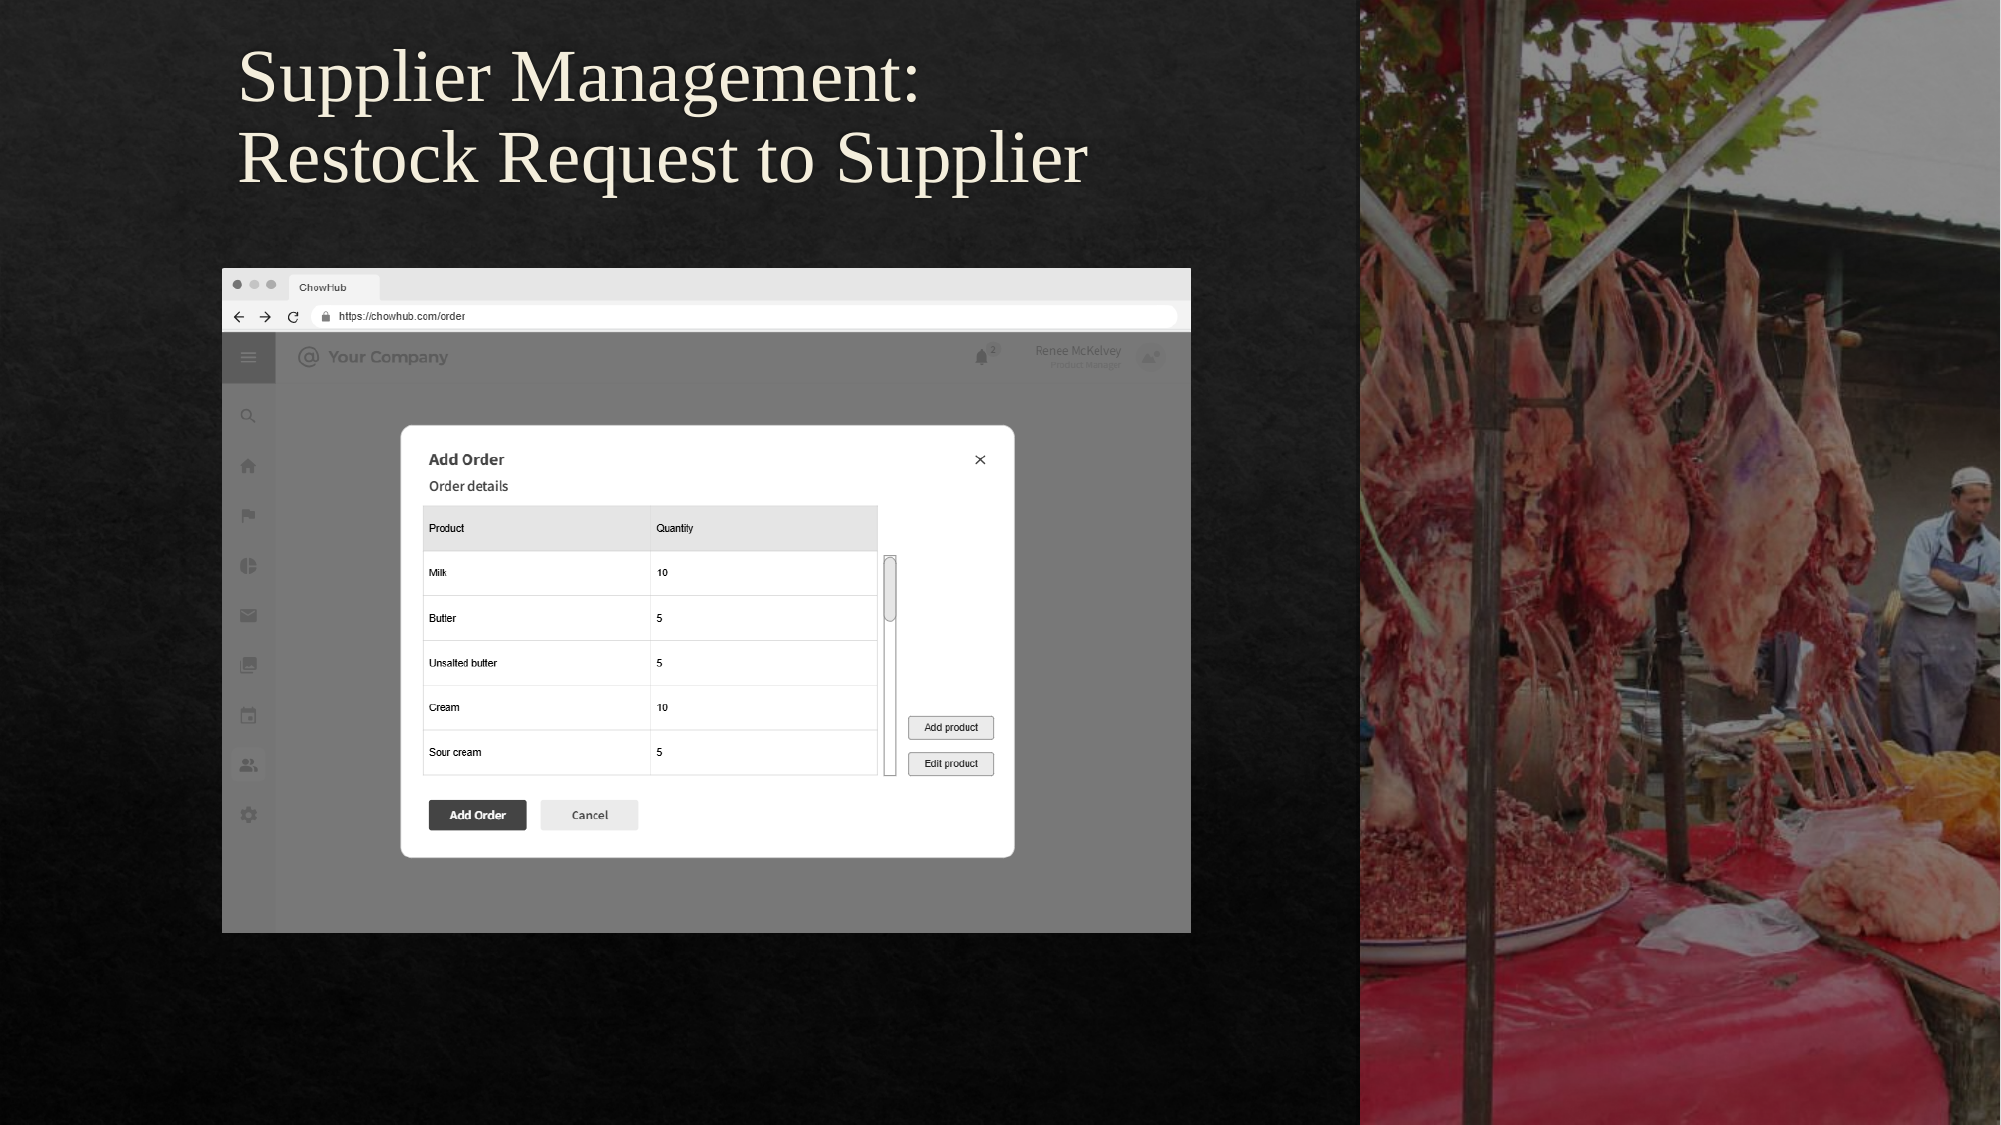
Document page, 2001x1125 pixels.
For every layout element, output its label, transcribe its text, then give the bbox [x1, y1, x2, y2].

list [1360, 0, 2000, 1125]
picture [0, 0, 1360, 1125]
title Supplier Management: Restock Request to Supplier [222, 14, 1157, 221]
